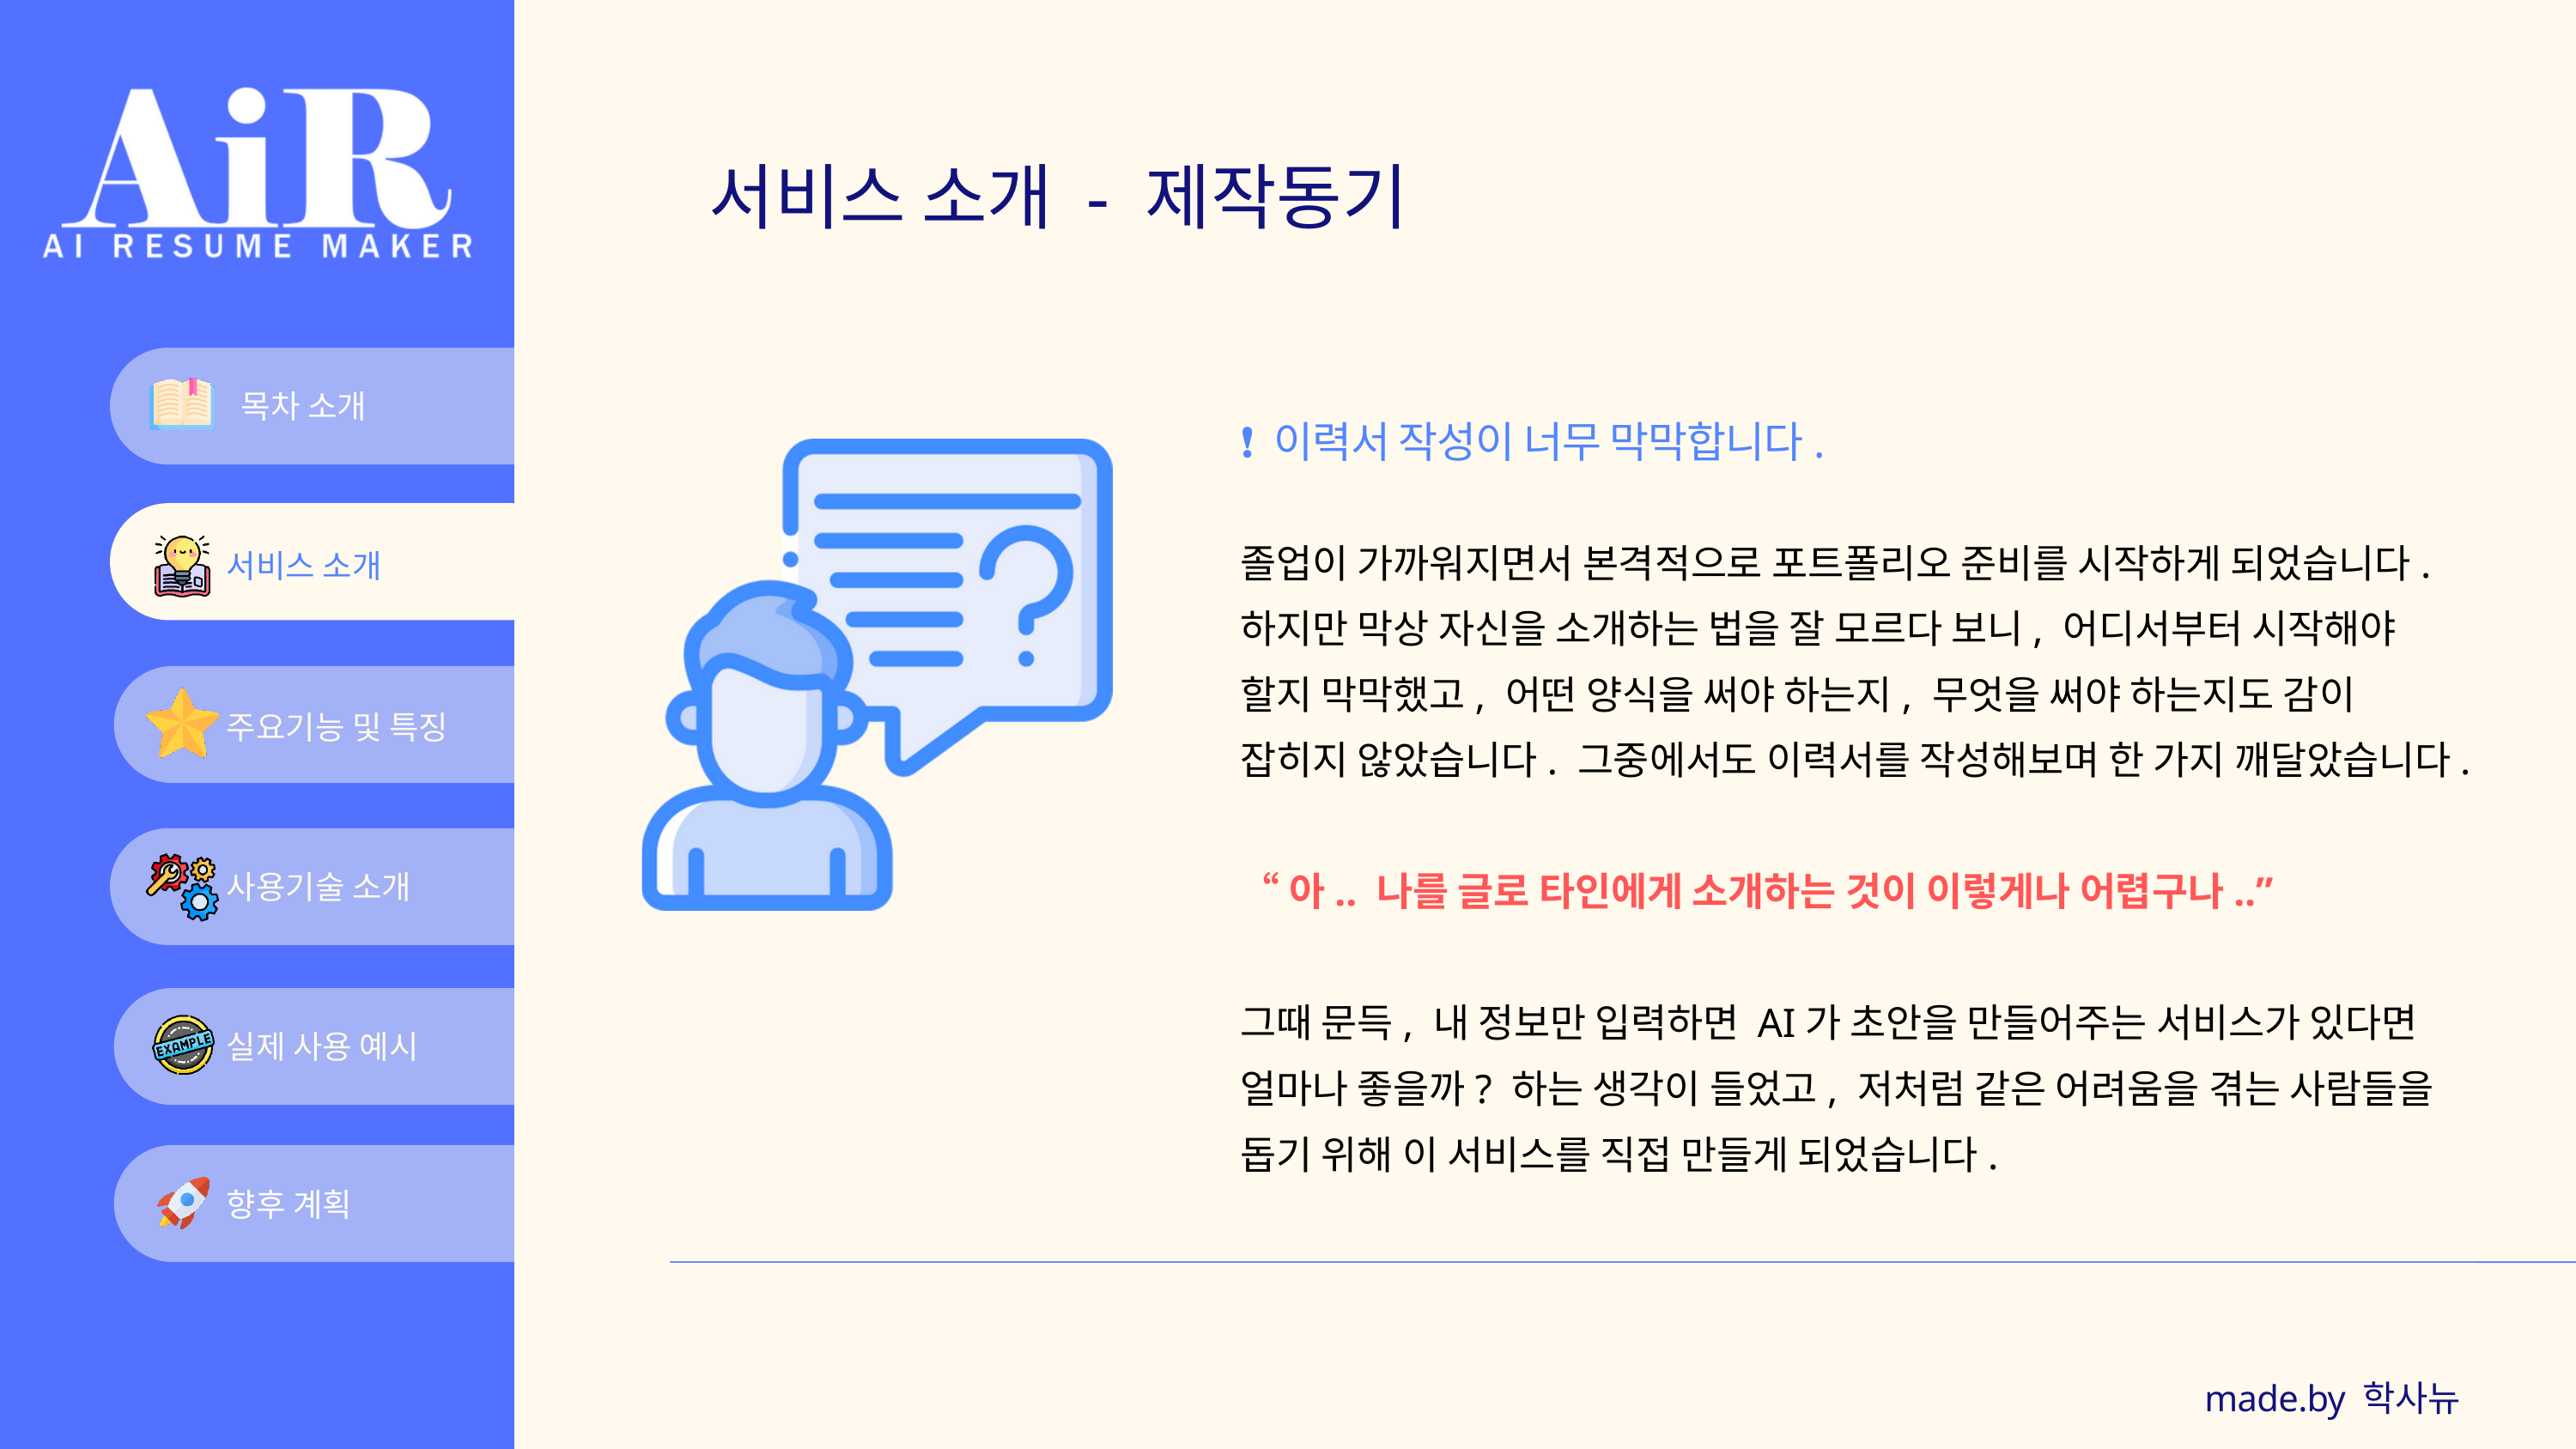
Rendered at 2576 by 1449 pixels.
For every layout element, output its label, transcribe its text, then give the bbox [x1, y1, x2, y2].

text_box 서비스 소개 - 제작동기 [708, 152, 1868, 239]
text_box 졸업이 가까워지면서 본격적으로 포트폴리오 준비를 시작하게 되었습니다. 하지만 막상 자신을 소개하는 법을 잘 모르다 보니, 어디서부터 시작해야 할지 막막했고, 어떤 양식을 써야 하는지, 무엇을 써야 하는지도 감이 잡히지 않았습니다. 그중에서도 이력서를 작성해보며 한 가지 깨달았습니다. “아.. 나를 글로 타인에게 소개하는 것이 이렇게나 어렵구나..” 그때 문득, 내 정보만 입력하면 AI가 초안을 만들어주는 서비스가 있다면 얼마나 좋을까? 하는 생각이 들었고, 저처럼 같은 어려움을 겪는 사람들을 돕기 위해 이 서비스를 직접 만들게 되었습니다. [1240, 519, 2476, 1243]
text_box ❗ 이력서 작성이 너무 막막합니다. [1240, 406, 2409, 467]
text_box [641, 439, 1113, 911]
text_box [109, 347, 574, 1263]
text_box made.by 학사뉴 [2204, 1368, 2554, 1419]
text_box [0, 0, 515, 1449]
